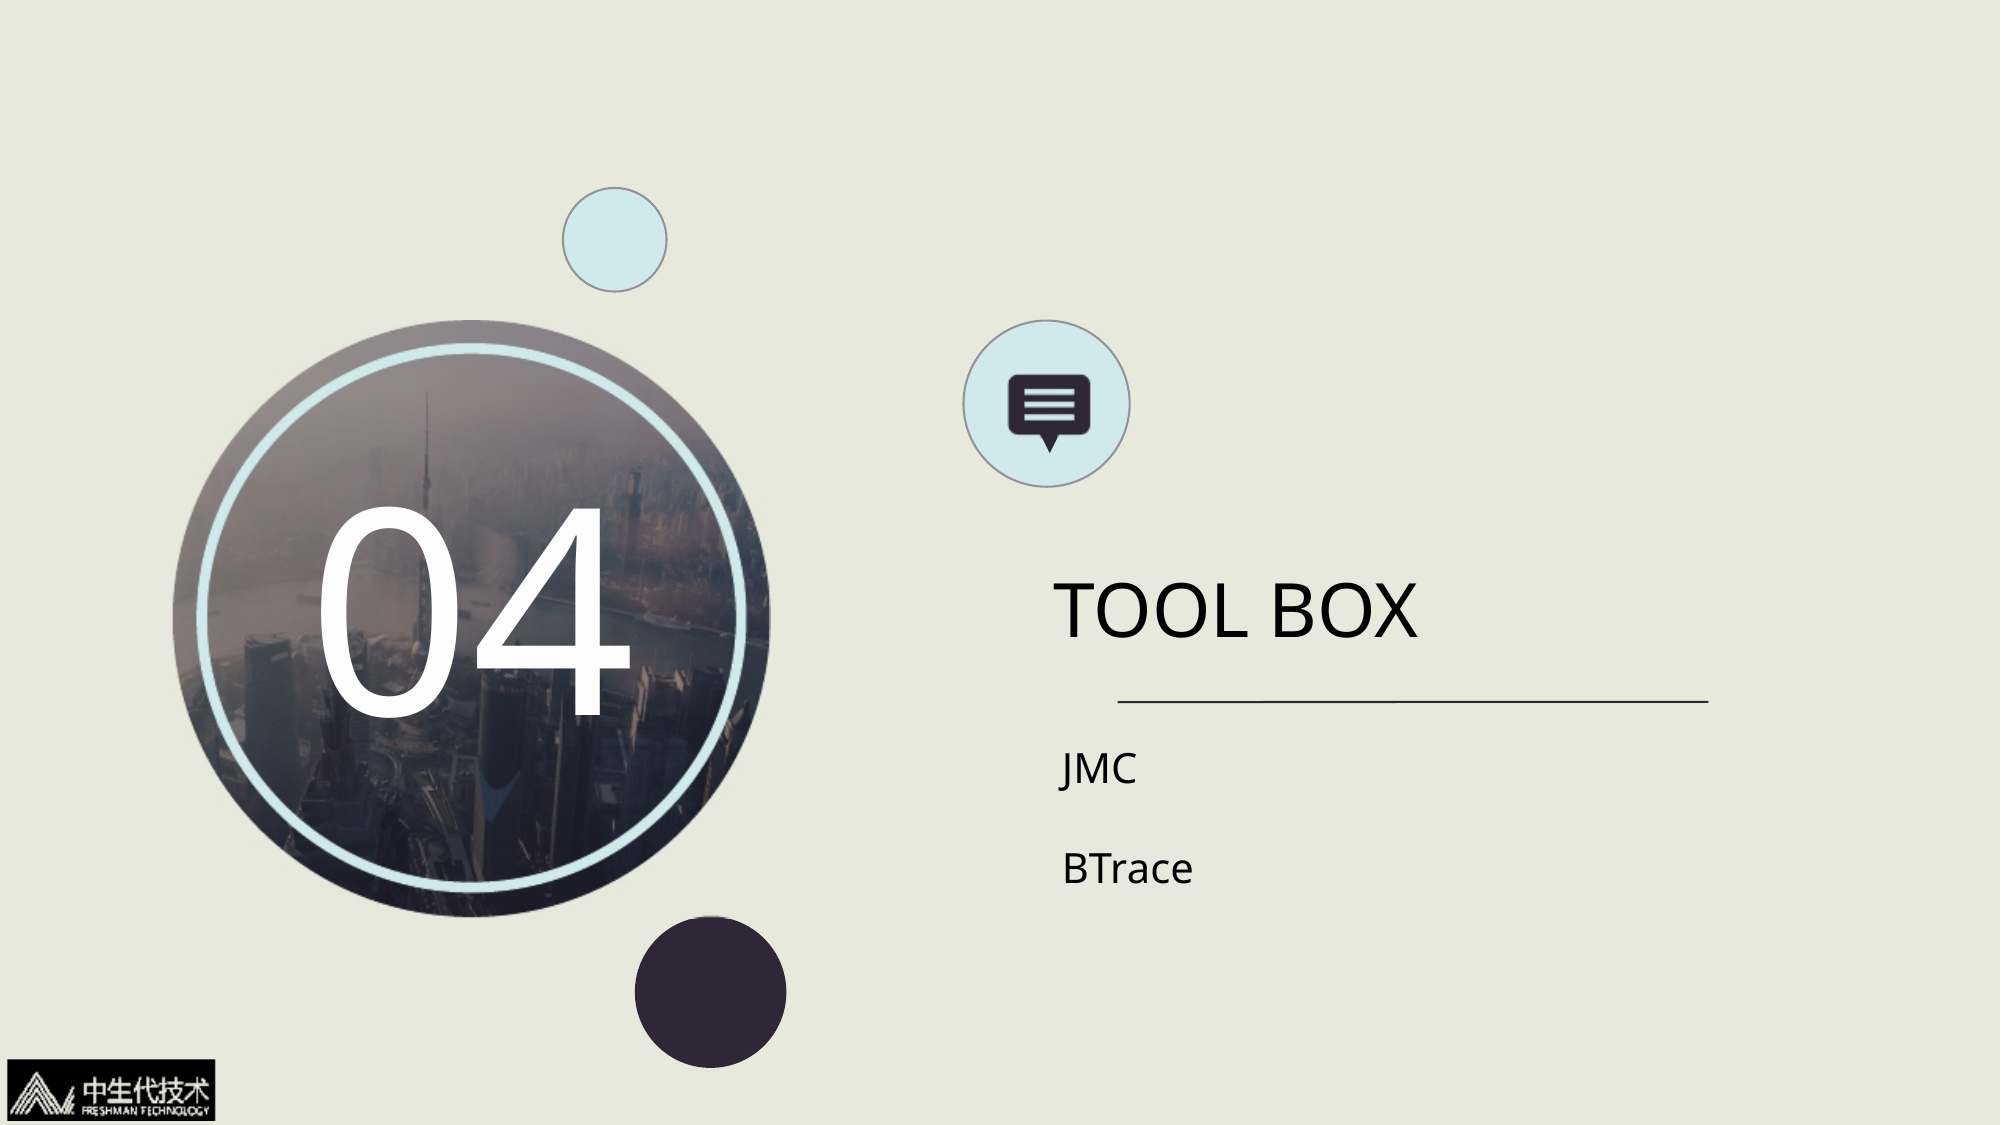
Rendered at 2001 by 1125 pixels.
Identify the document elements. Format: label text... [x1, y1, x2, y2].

picture [170, 320, 771, 919]
picture [1005, 372, 1092, 438]
text_box [961, 318, 1132, 489]
picture [5, 1058, 217, 1121]
text_box [1043, 446, 1056, 456]
text_box [632, 927, 789, 1070]
text_box [0, 0, 2000, 1125]
text_box [560, 185, 669, 294]
text_box TOOL BOX            JMC BTrace [1053, 577, 1574, 900]
